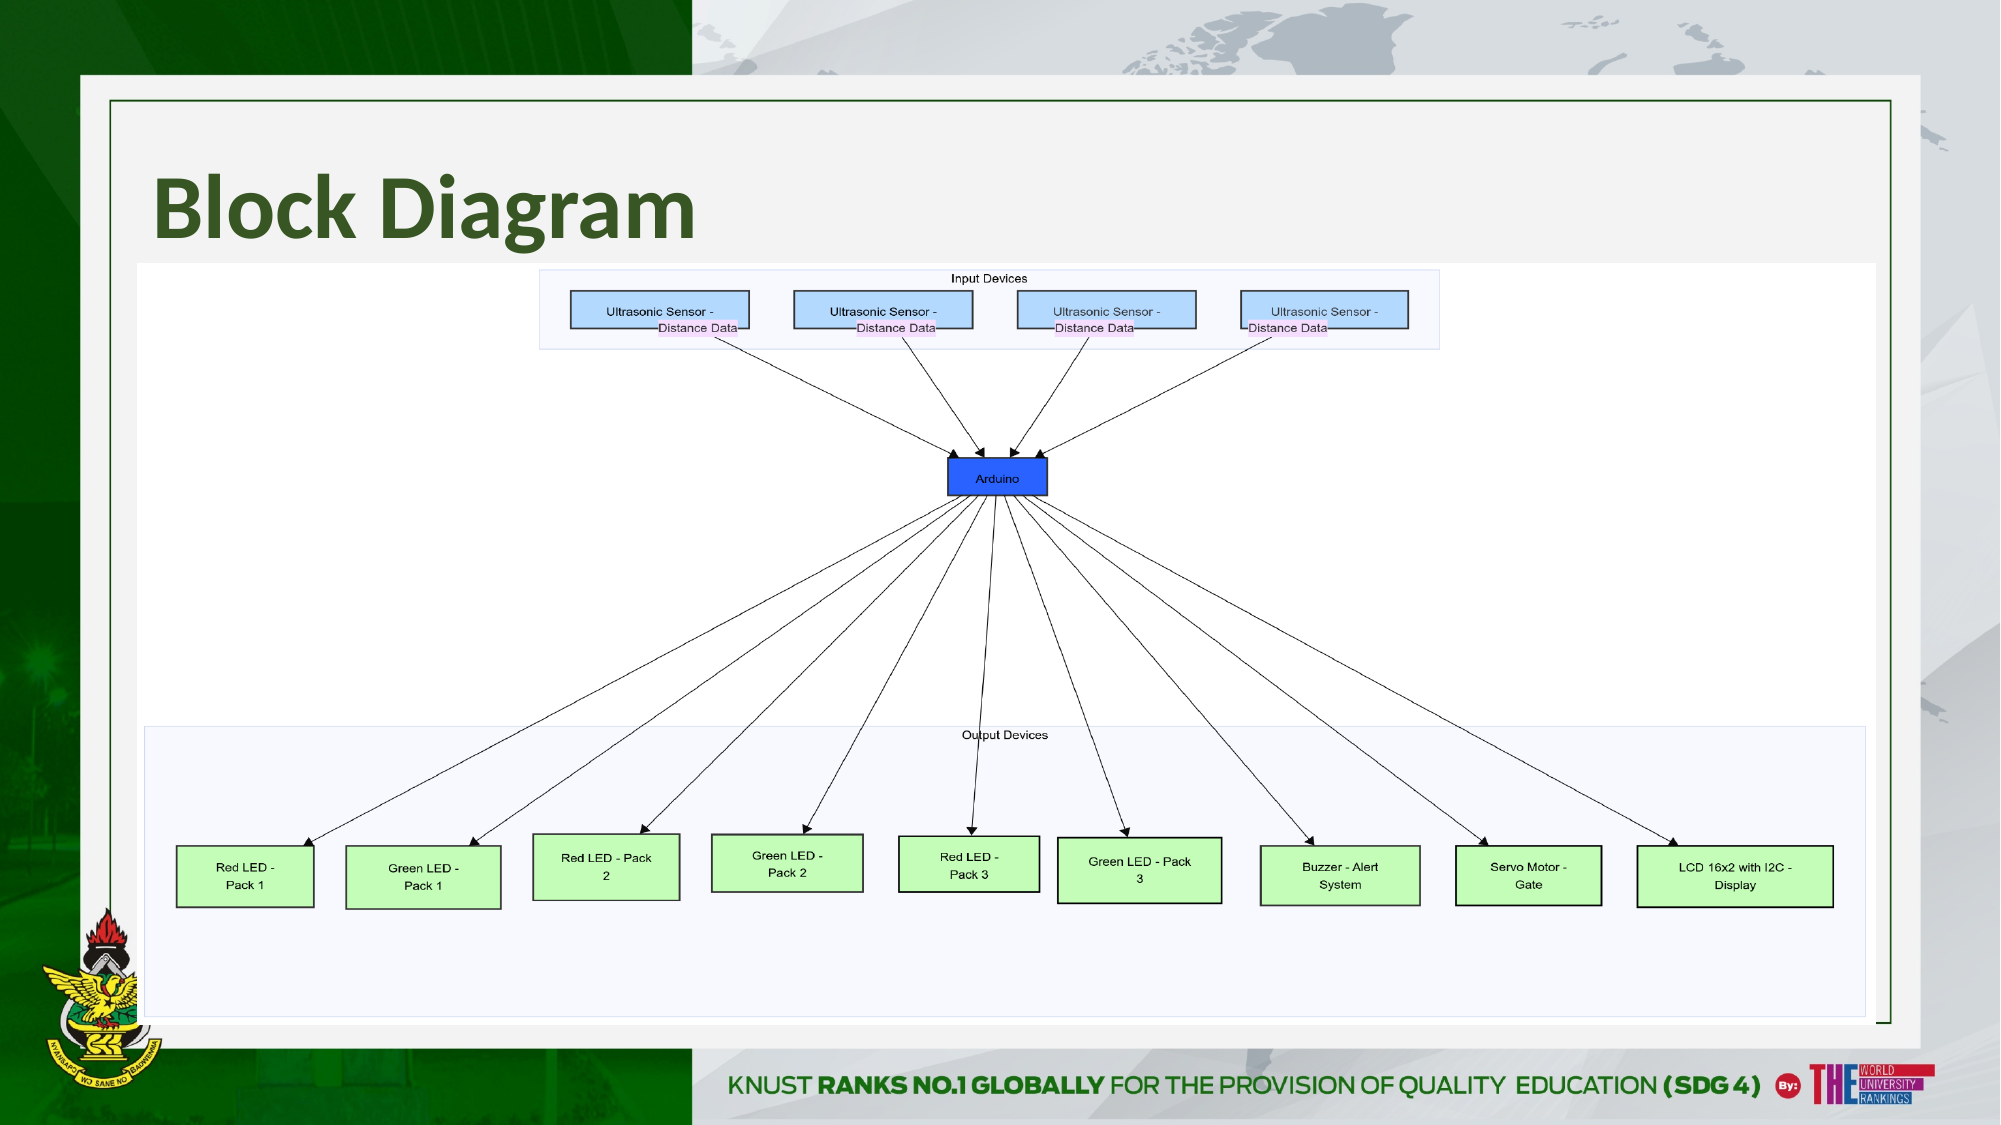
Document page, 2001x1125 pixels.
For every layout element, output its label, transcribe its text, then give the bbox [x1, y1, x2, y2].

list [137, 263, 1876, 1025]
picture [0, 0, 2001, 1125]
title Block Diagram [137, 99, 1863, 263]
